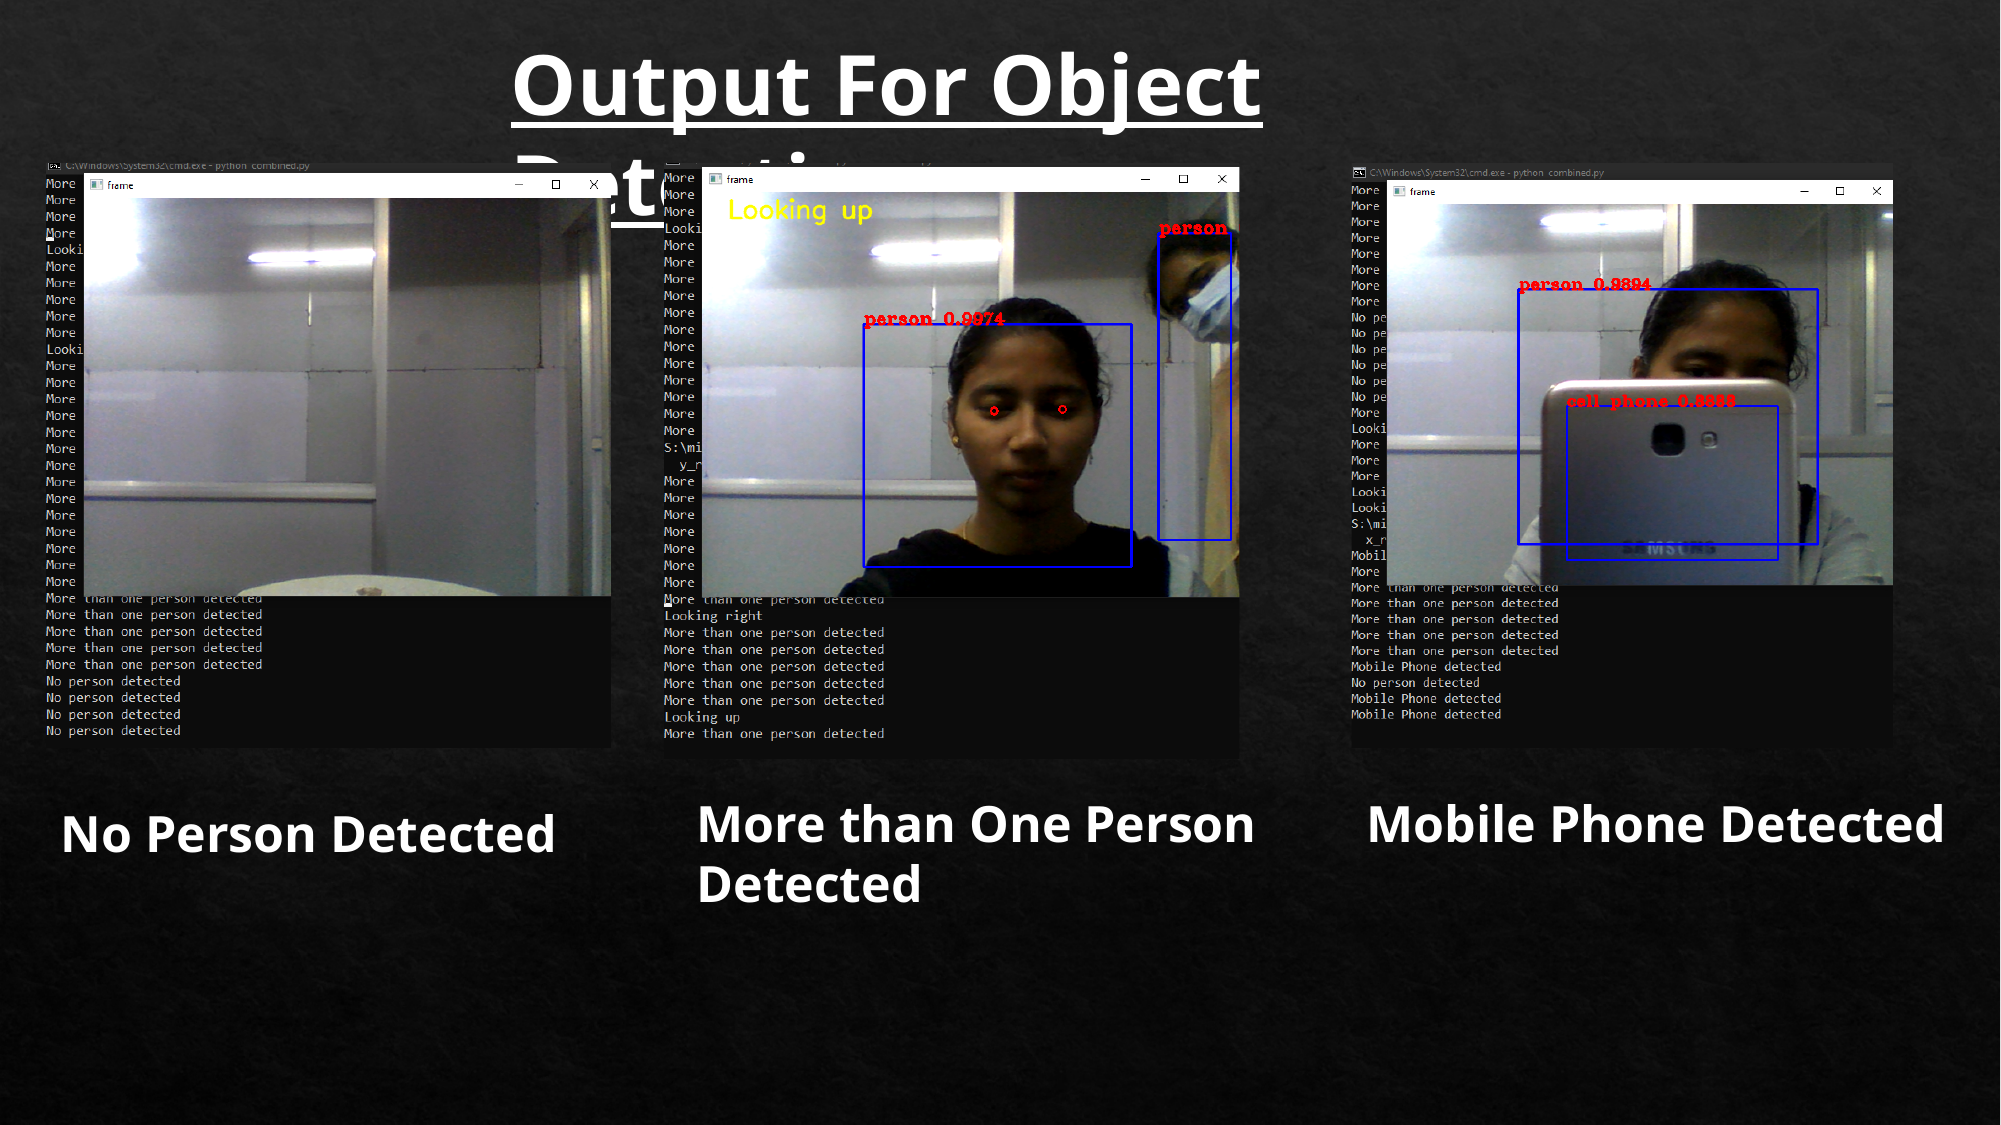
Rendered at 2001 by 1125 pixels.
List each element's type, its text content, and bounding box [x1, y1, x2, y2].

picture [1351, 162, 1894, 748]
text_box No Person Detected [45, 794, 682, 870]
text_box Mobile Phone Detected [1351, 785, 1988, 861]
text_box More than One Person Detected [681, 785, 1318, 921]
picture [663, 162, 1240, 760]
text_box Output For Object Detection [496, 24, 1623, 240]
picture [45, 162, 612, 748]
